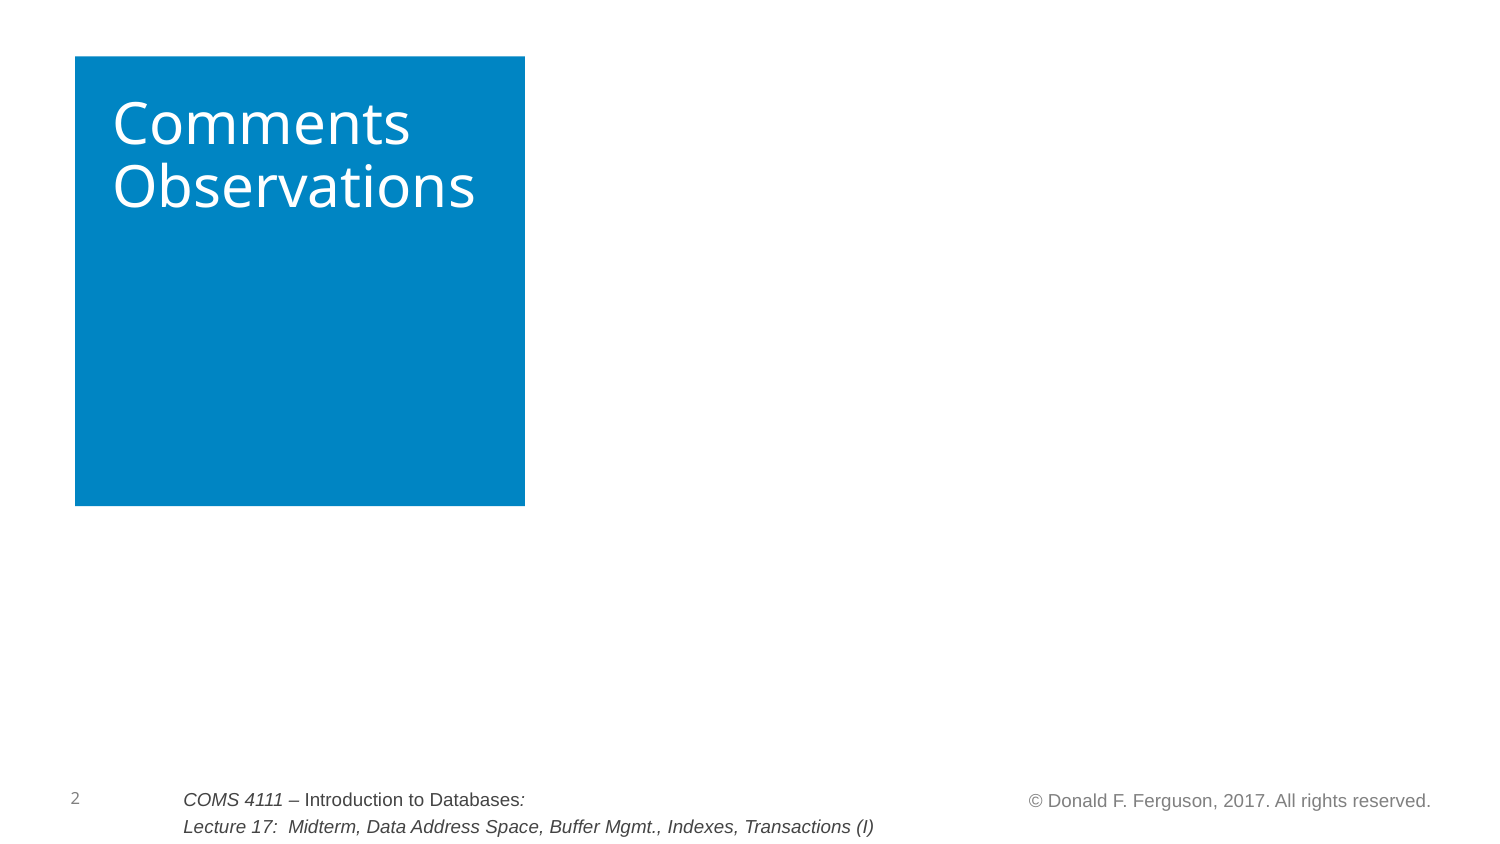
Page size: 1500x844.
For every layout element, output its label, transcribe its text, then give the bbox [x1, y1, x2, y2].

title Comments Observations [74, 56, 526, 507]
